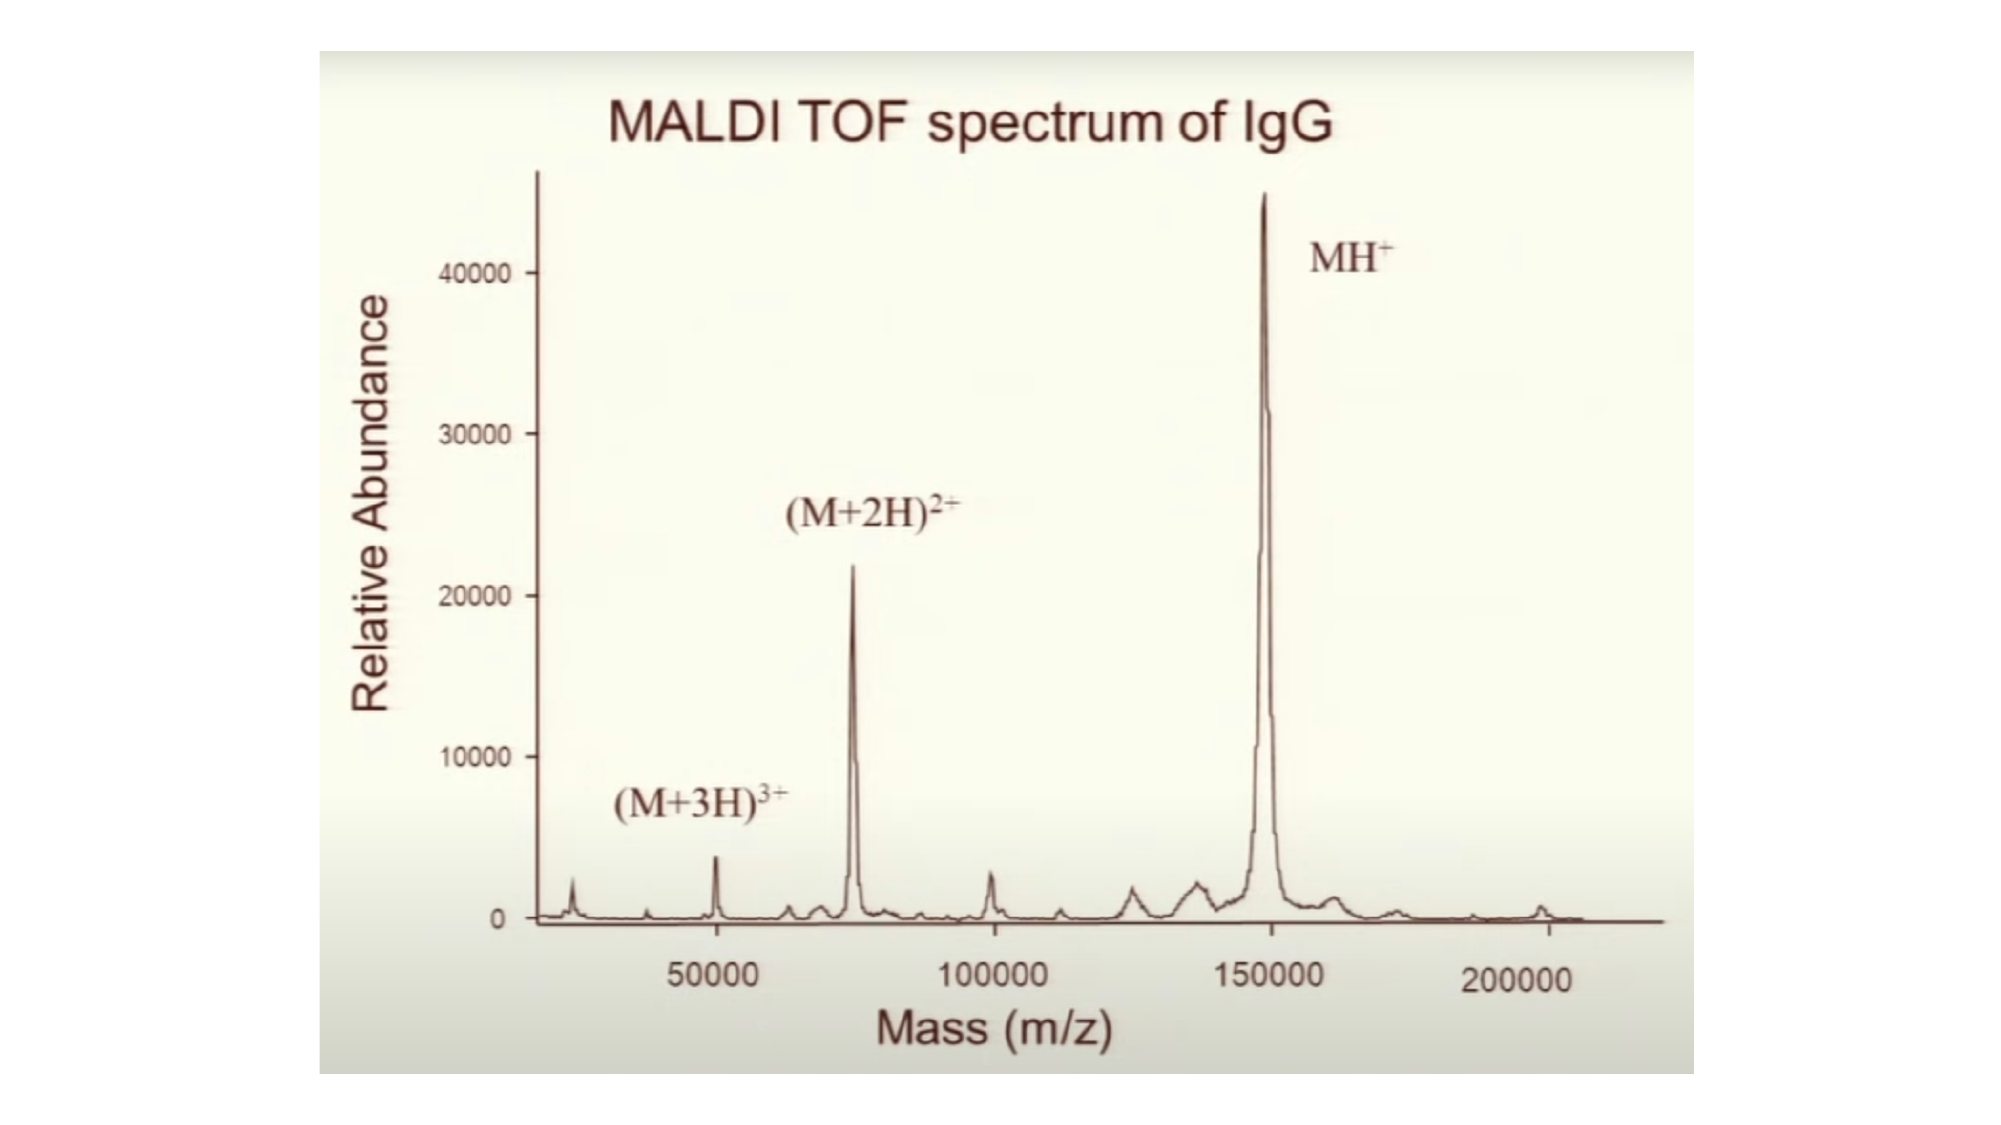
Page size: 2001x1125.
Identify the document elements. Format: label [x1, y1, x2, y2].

picture [319, 50, 1694, 1074]
